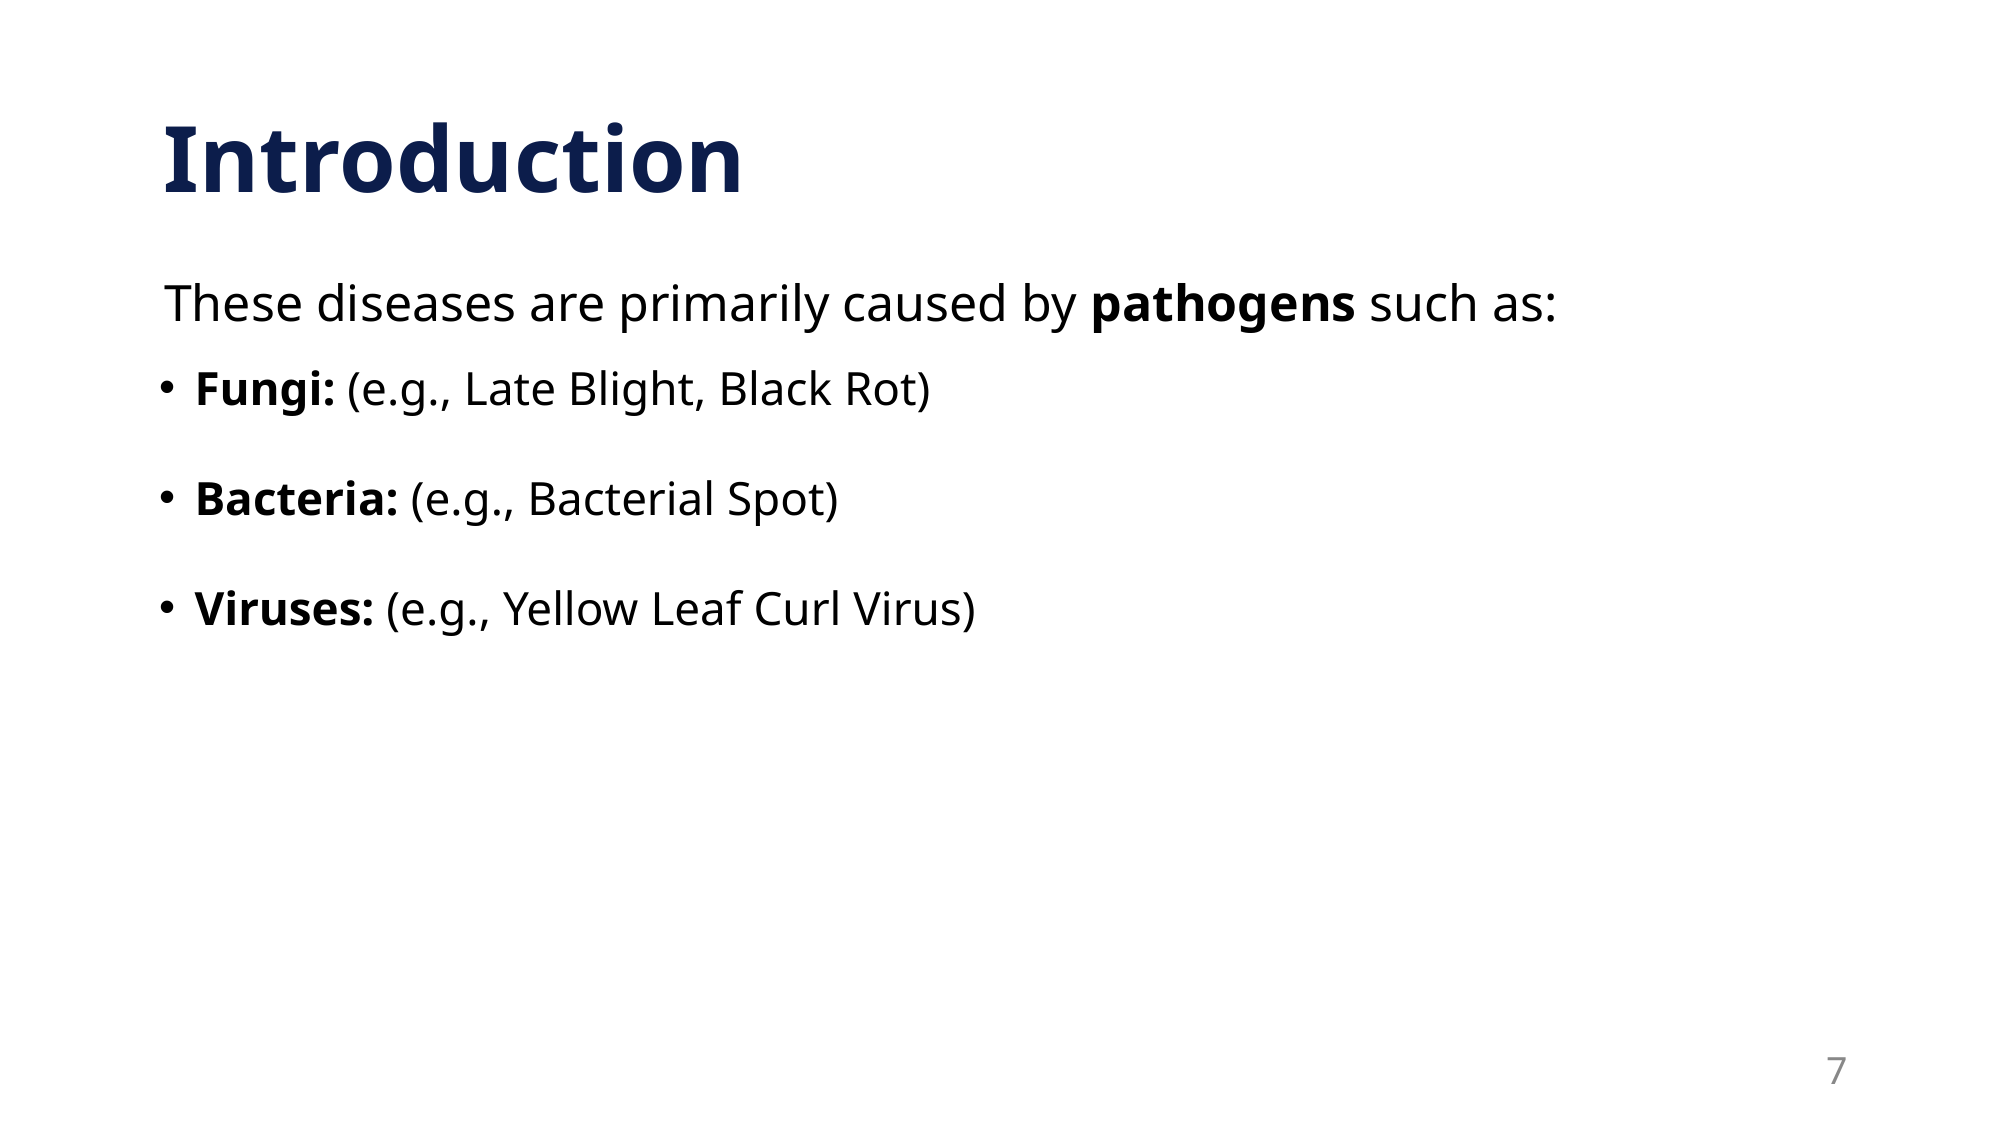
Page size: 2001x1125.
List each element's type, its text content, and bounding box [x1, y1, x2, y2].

text_box Introduction [149, 66, 1150, 218]
text_box Fungi: (e.g., Late Blight, Black Rot) Bacteria: (e.g., Bacterial Spot) Viruses: (e.g., Yellow Leaf Curl Virus) [144, 352, 991, 697]
slide_number 7 [1412, 1042, 1863, 1103]
text_box These diseases are primarily caused by pathogens such as: [149, 234, 1740, 339]
